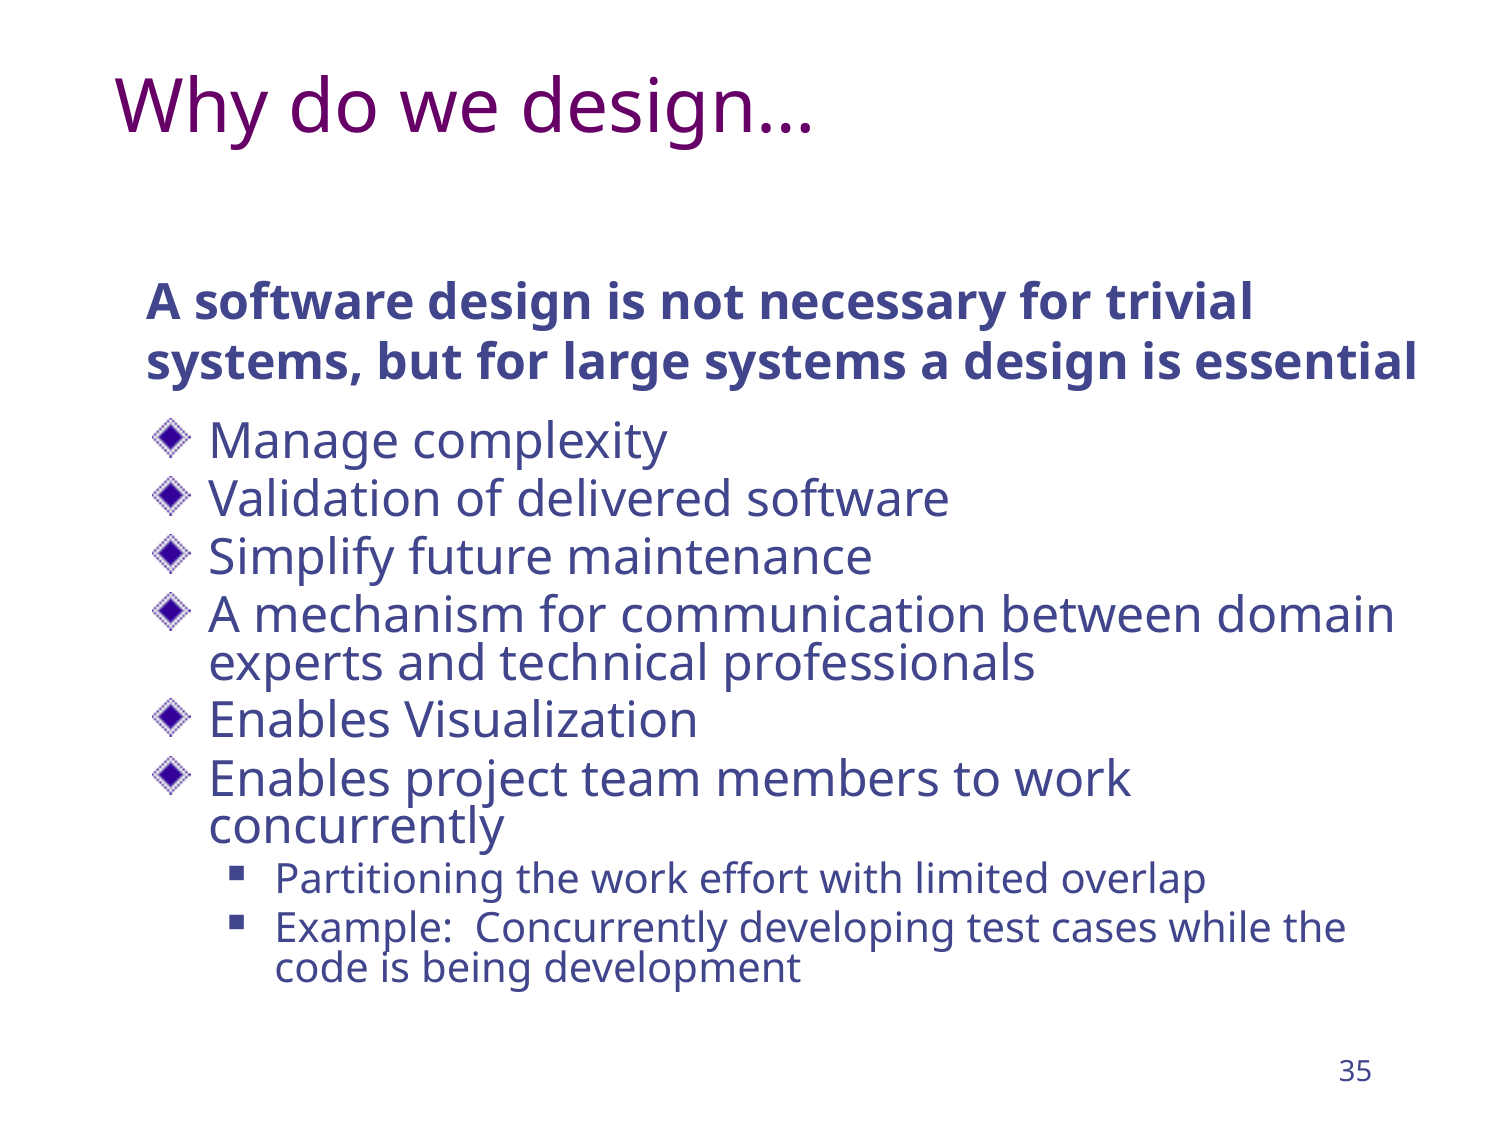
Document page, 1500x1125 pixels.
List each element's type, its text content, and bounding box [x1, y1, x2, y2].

list Manage complexity Validation of delivered software Simplify future maintenance A mechanism for communication between domain experts and technical professionals Enables Visualization Enables project team members to work concurrently Partitioning the work effort with limited overlap Example: Concurrently developing test cases while the code is being development [137, 412, 1413, 988]
slide_number 35 [1074, 1025, 1388, 1100]
picture [152, 476, 191, 516]
picture [152, 534, 191, 574]
picture [152, 592, 191, 631]
picture [152, 698, 191, 737]
picture [152, 756, 191, 795]
title Why do we design… [99, 50, 1375, 238]
text_box A software design is not necessary for trivial systems, but for large systems a design is essential [131, 262, 1434, 398]
picture [152, 418, 191, 458]
